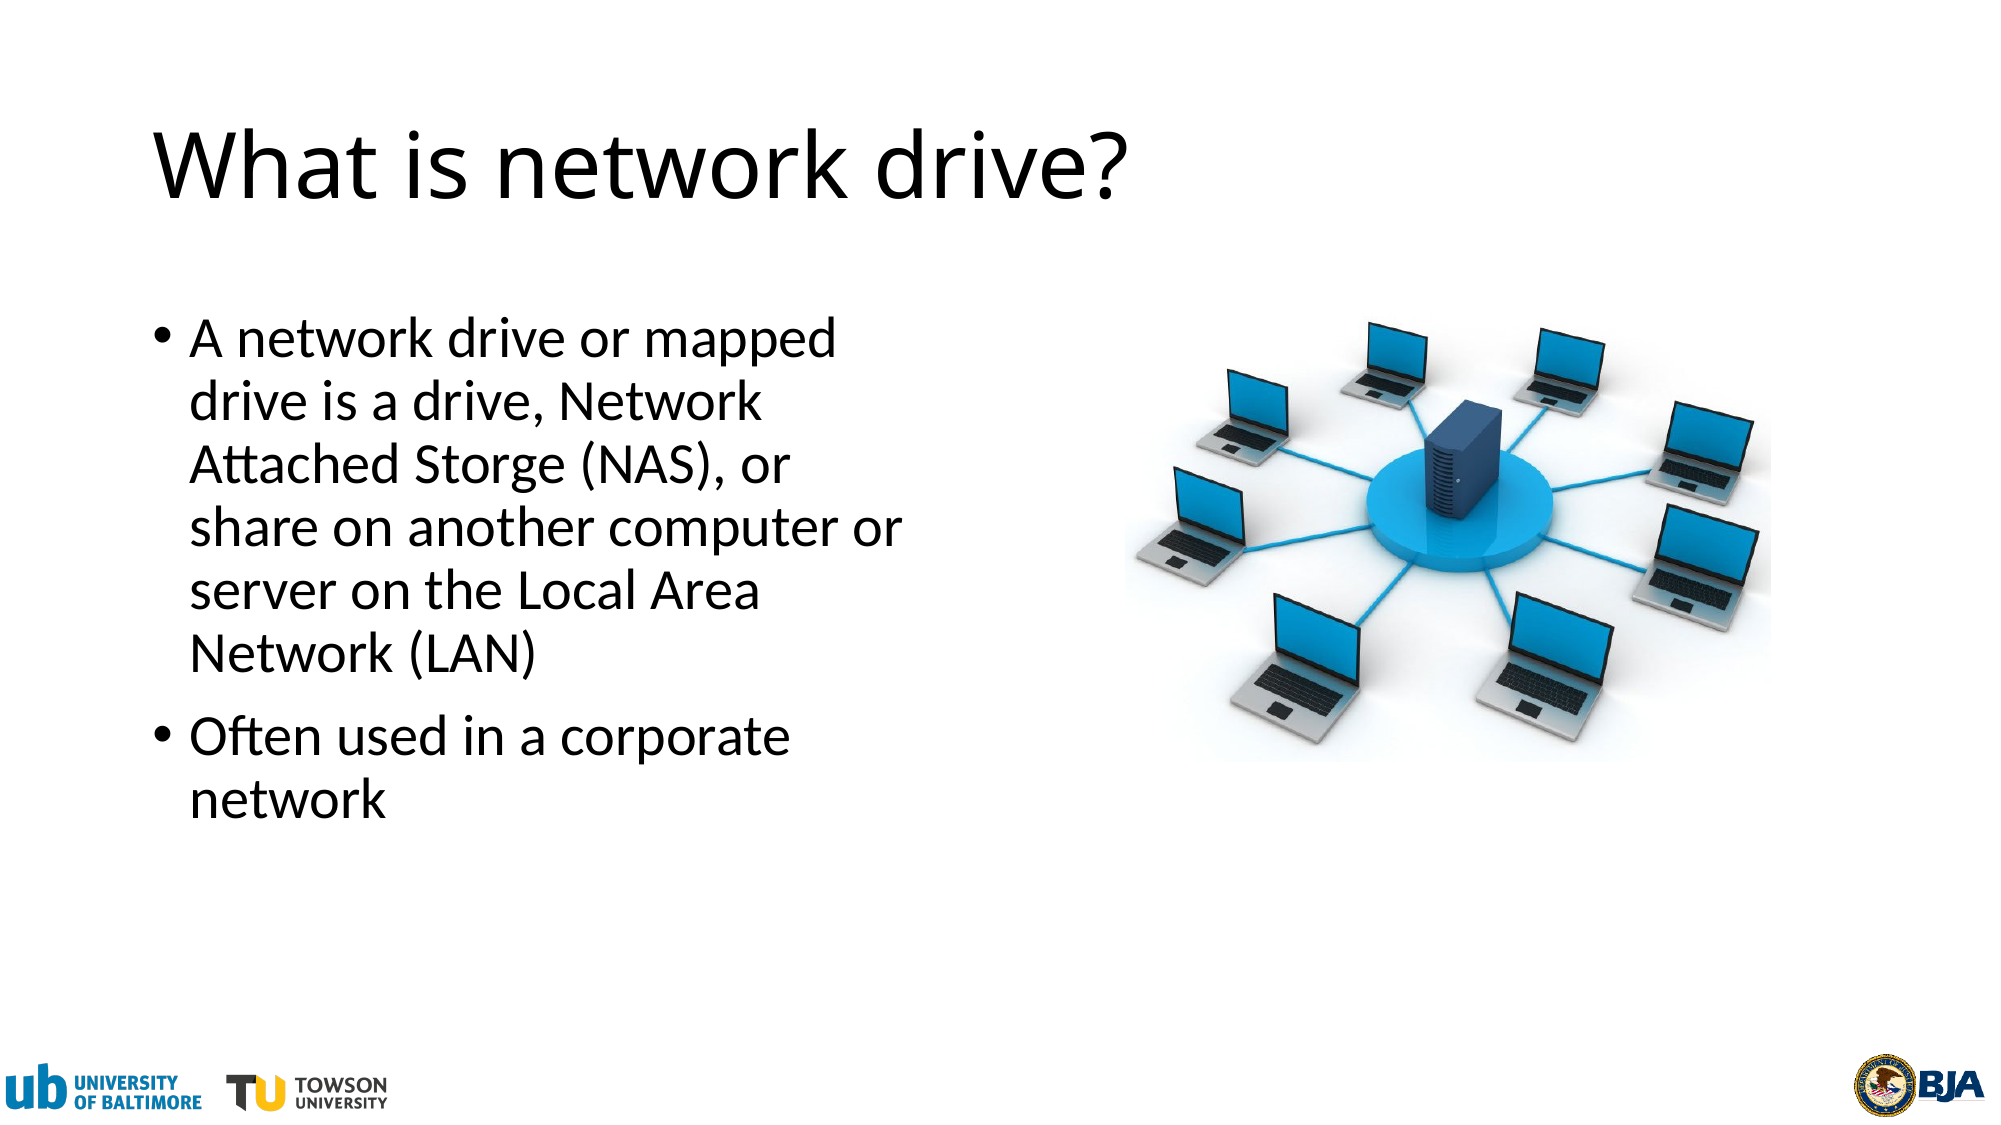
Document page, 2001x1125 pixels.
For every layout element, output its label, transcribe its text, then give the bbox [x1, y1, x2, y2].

picture [0, 1031, 407, 1125]
title What is network drive? [137, 59, 1863, 278]
list A network drive or mapped drive is a drive, Network Attached Storge (NAS), or share on another computer or server on the Local Area Network (LAN) Often used in a corporate network [137, 299, 947, 1014]
picture [1854, 1054, 1986, 1117]
picture [1124, 277, 1771, 762]
